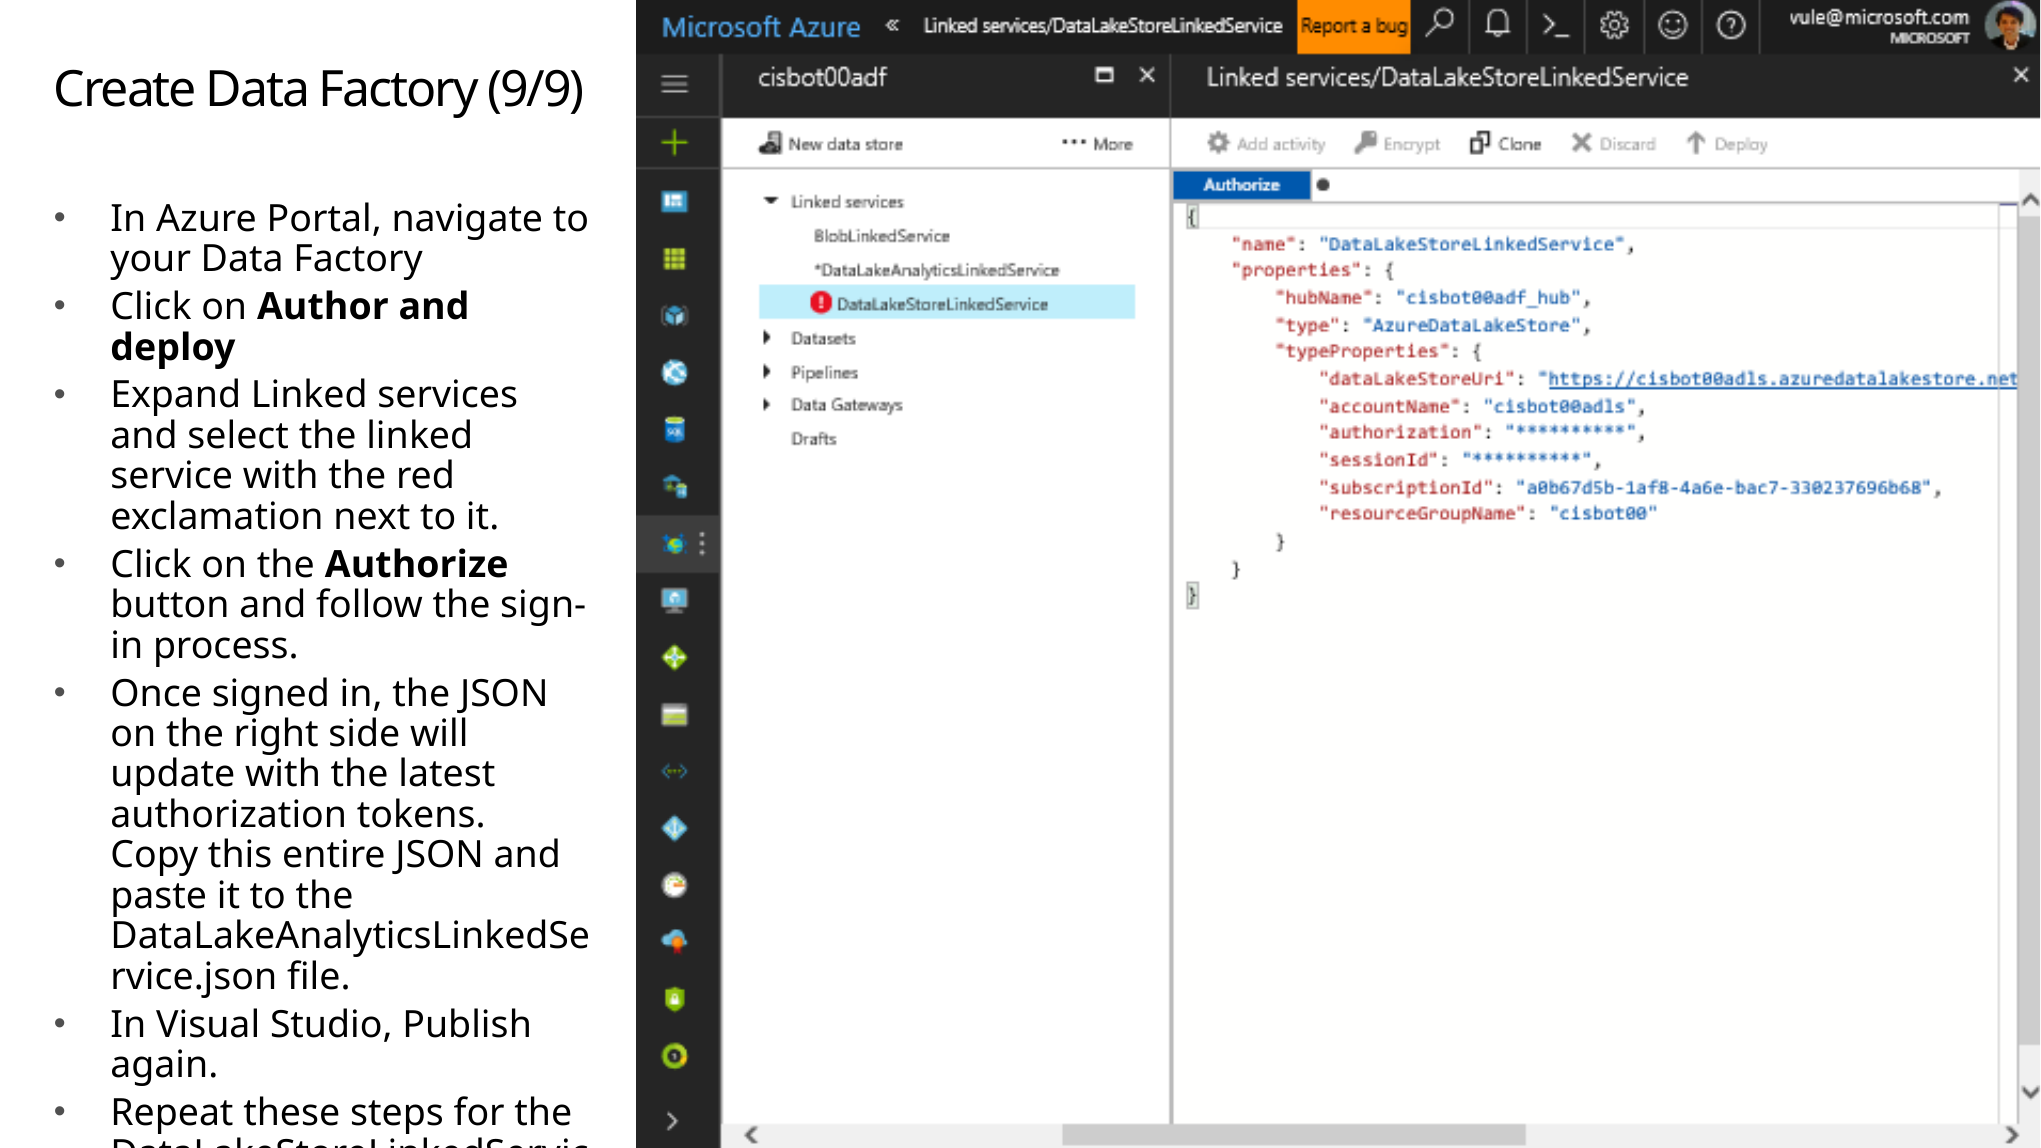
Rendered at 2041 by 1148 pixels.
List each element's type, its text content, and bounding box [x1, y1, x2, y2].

picture [636, 0, 2041, 1148]
list In Azure Portal, navigate to your Data Factory Click on Author and deploy Expand Linked services and select the linked service with the red exclamation next to it. Click on the Authorize button and follow the sign-in process. Once signed in, the JSON on the right side will update with the latest authorization tokens. Copy this entire JSON and paste it to the DataLakeAnalyticsLinkedService.json file. In Visual Studio, Publish again. Repeat these steps for the DataLakeStoreLinkedService. [30, 183, 616, 1128]
title Create Data Factory (9/9) [30, 48, 616, 134]
